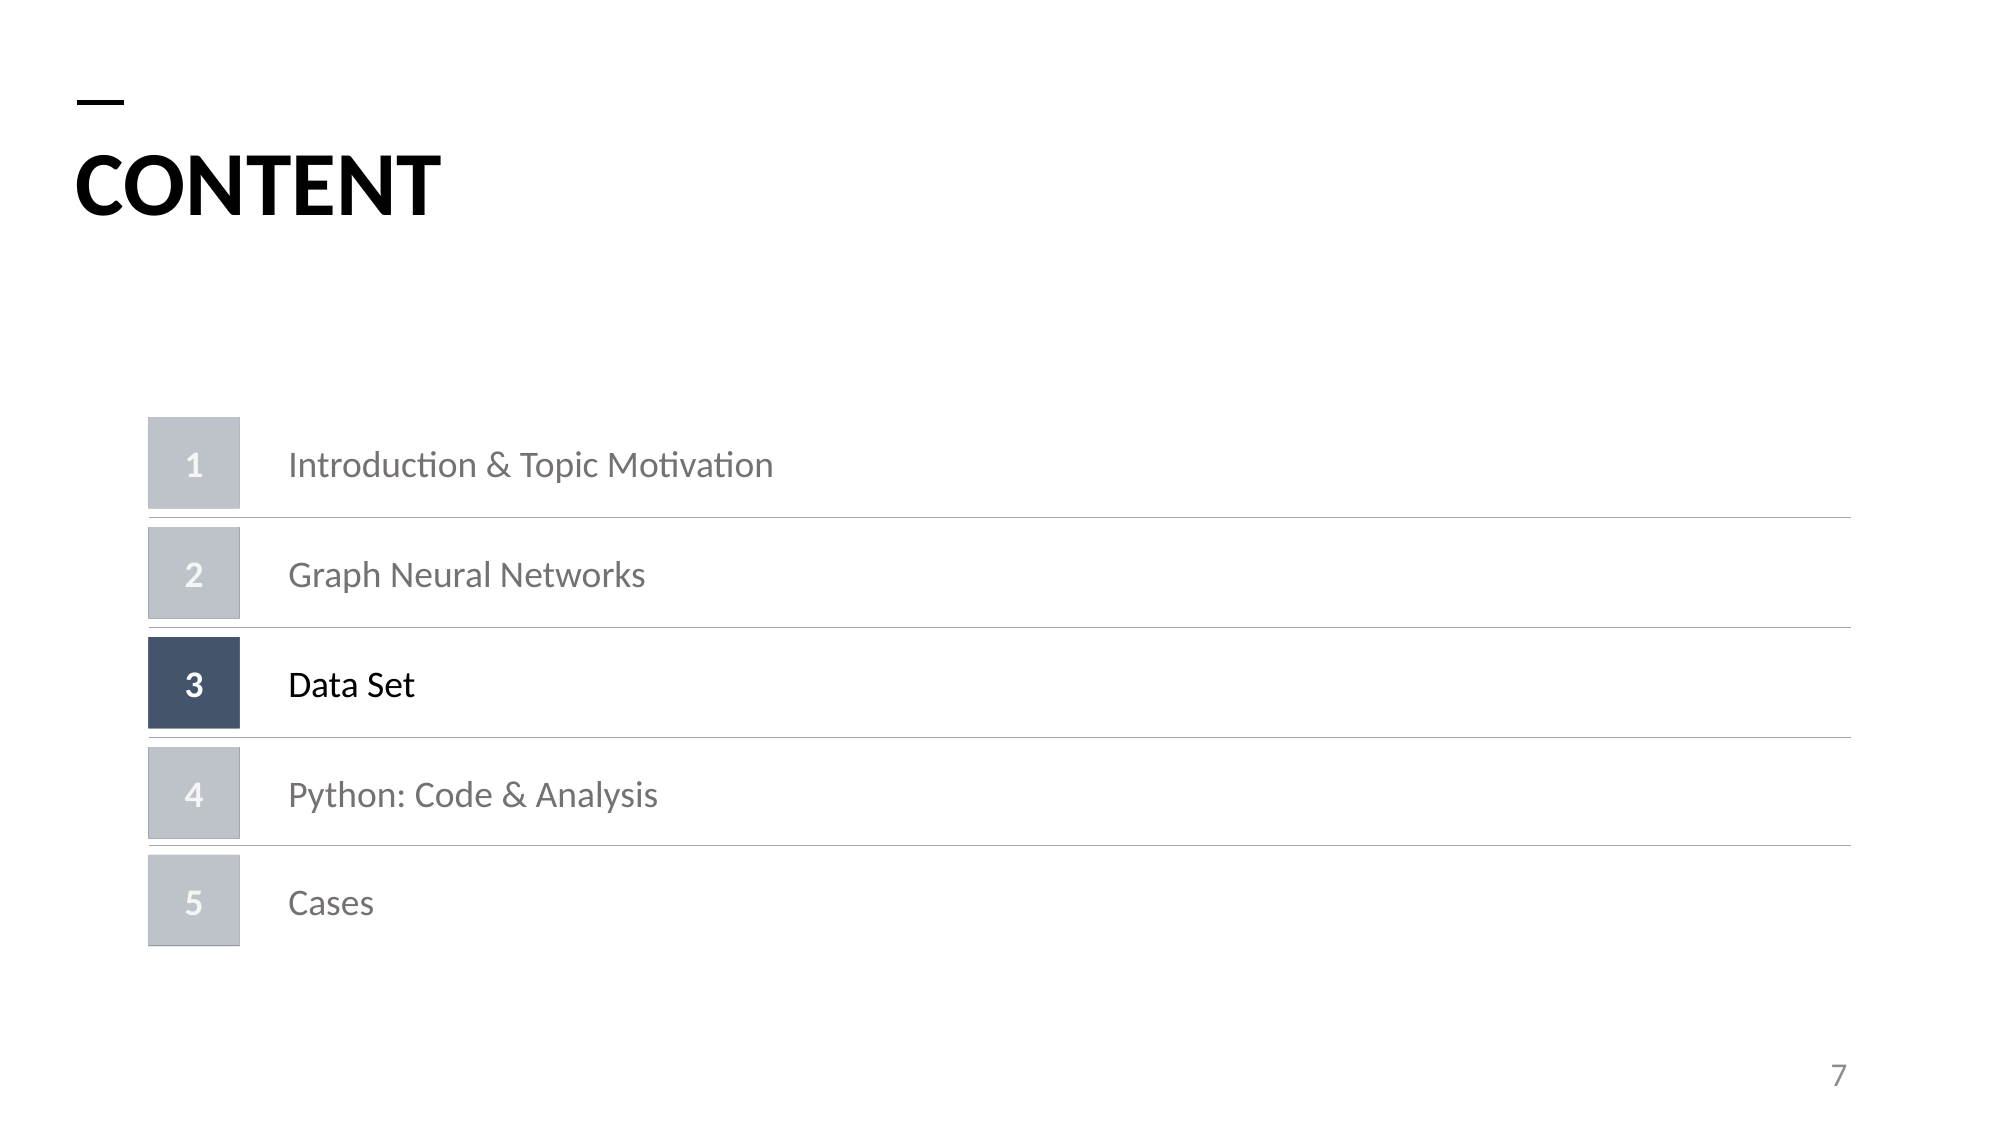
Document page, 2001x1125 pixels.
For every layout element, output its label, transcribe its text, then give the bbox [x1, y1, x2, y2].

text_box [147, 746, 241, 839]
text_box [147, 526, 241, 619]
text_box [147, 416, 241, 509]
text_box [147, 853, 241, 947]
text_box CONTENT [60, 124, 1355, 342]
text_box Data Set [273, 636, 1852, 729]
text_box Cases [273, 854, 1852, 947]
text_box 3 [147, 636, 241, 729]
text_box Introduction & Topic Motivation [273, 416, 1852, 509]
text_box Python: Code & Analysis [273, 746, 1852, 839]
text_box Graph Neural Networks [273, 526, 1852, 619]
slide_number 7 [1412, 1042, 1863, 1103]
